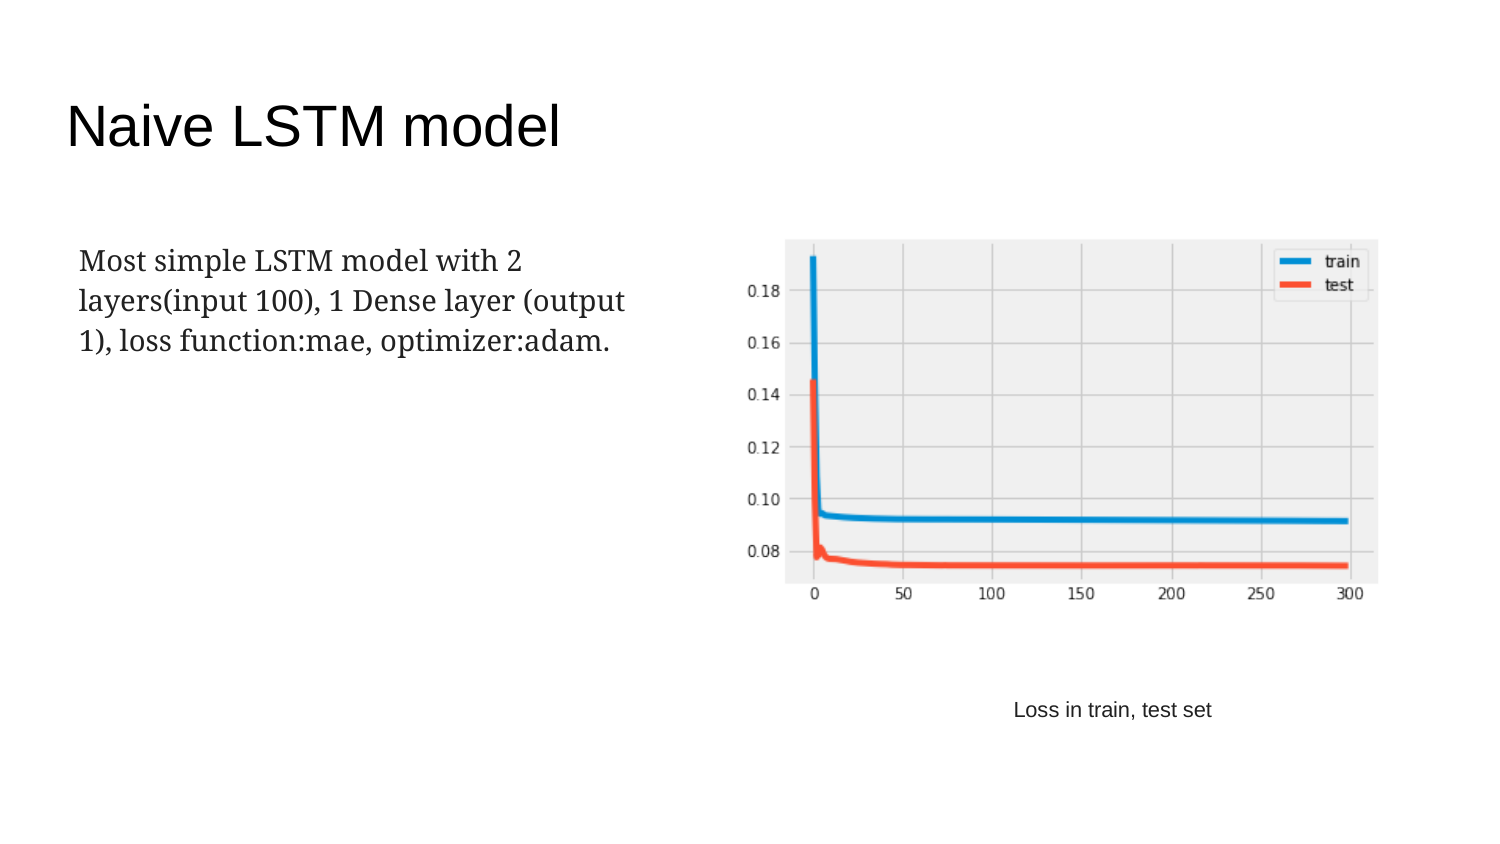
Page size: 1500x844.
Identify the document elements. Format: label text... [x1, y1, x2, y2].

list Most simple LSTM model with 2 layers(input 100), 1 Dense layer (output 1), loss function:mae, optimizer:adam. [63, 221, 669, 379]
title Naive LSTM model [51, 72, 1449, 167]
picture [735, 230, 1385, 614]
list Loss in train, test set [998, 676, 1267, 740]
